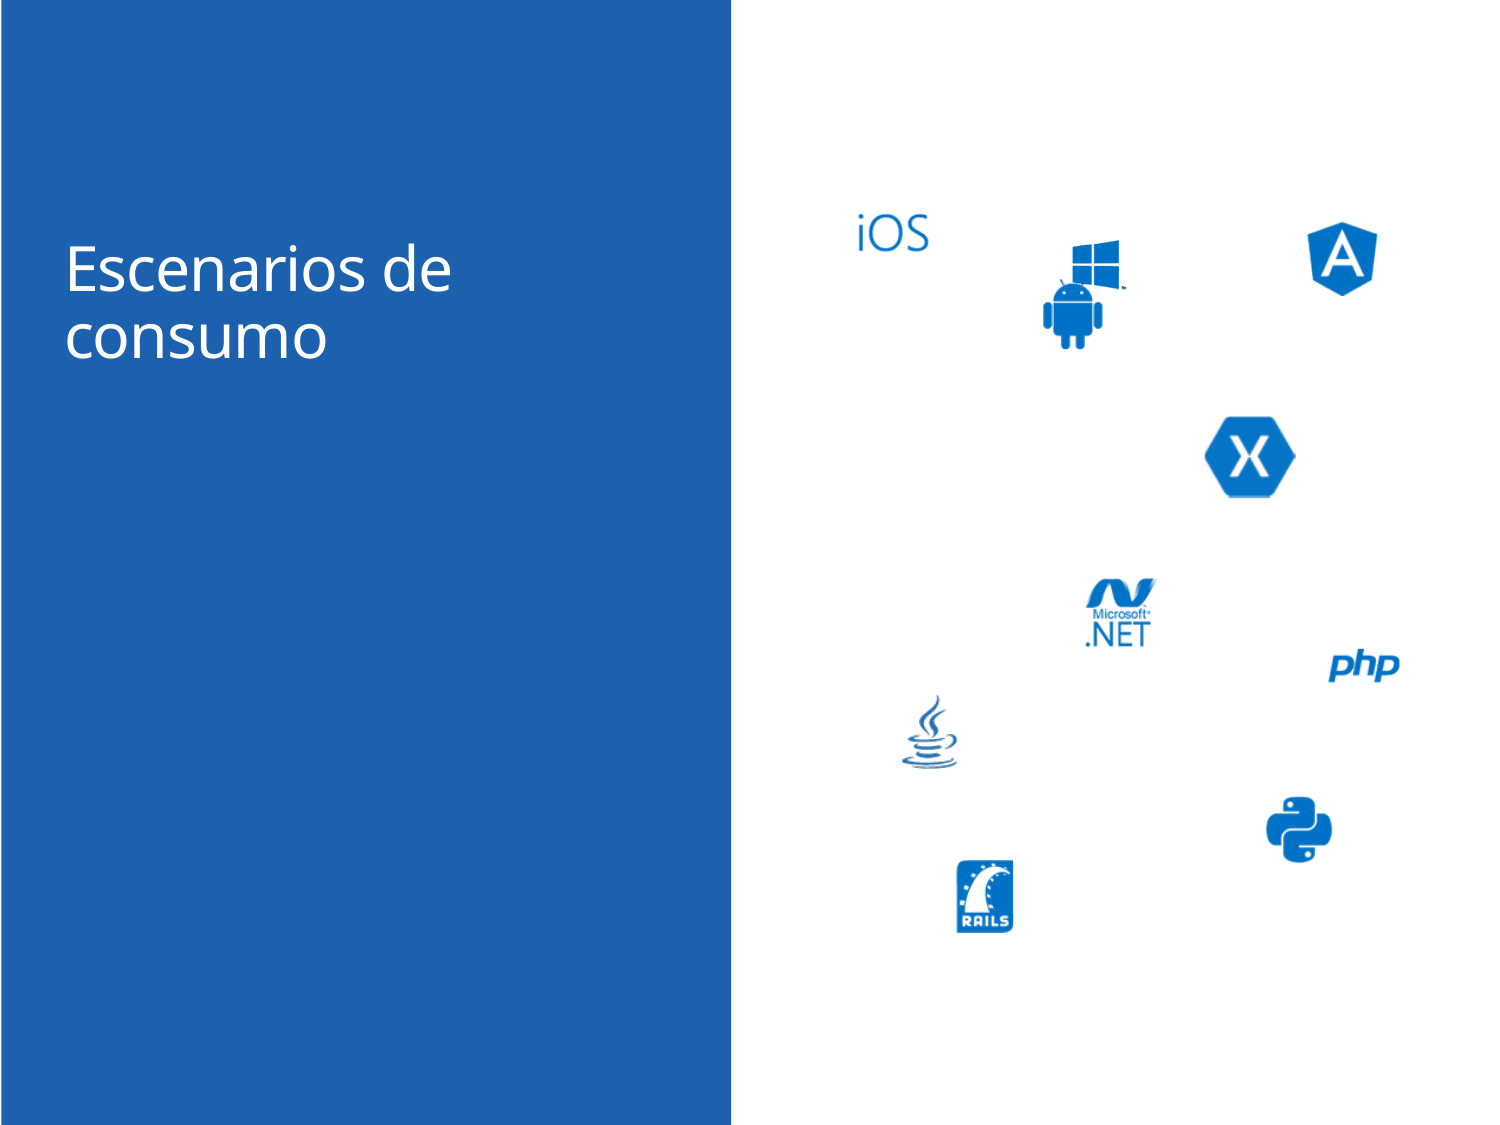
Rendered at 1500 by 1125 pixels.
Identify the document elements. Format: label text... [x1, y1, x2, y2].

picture [1306, 222, 1380, 296]
picture [1200, 407, 1298, 505]
picture [893, 694, 966, 769]
picture [1262, 792, 1336, 867]
picture [1084, 577, 1158, 651]
picture [1036, 279, 1110, 353]
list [1071, 237, 1127, 293]
picture [857, 197, 931, 271]
picture [1327, 630, 1401, 704]
picture [949, 859, 1023, 933]
list Escenarios de consumo [64, 237, 708, 511]
